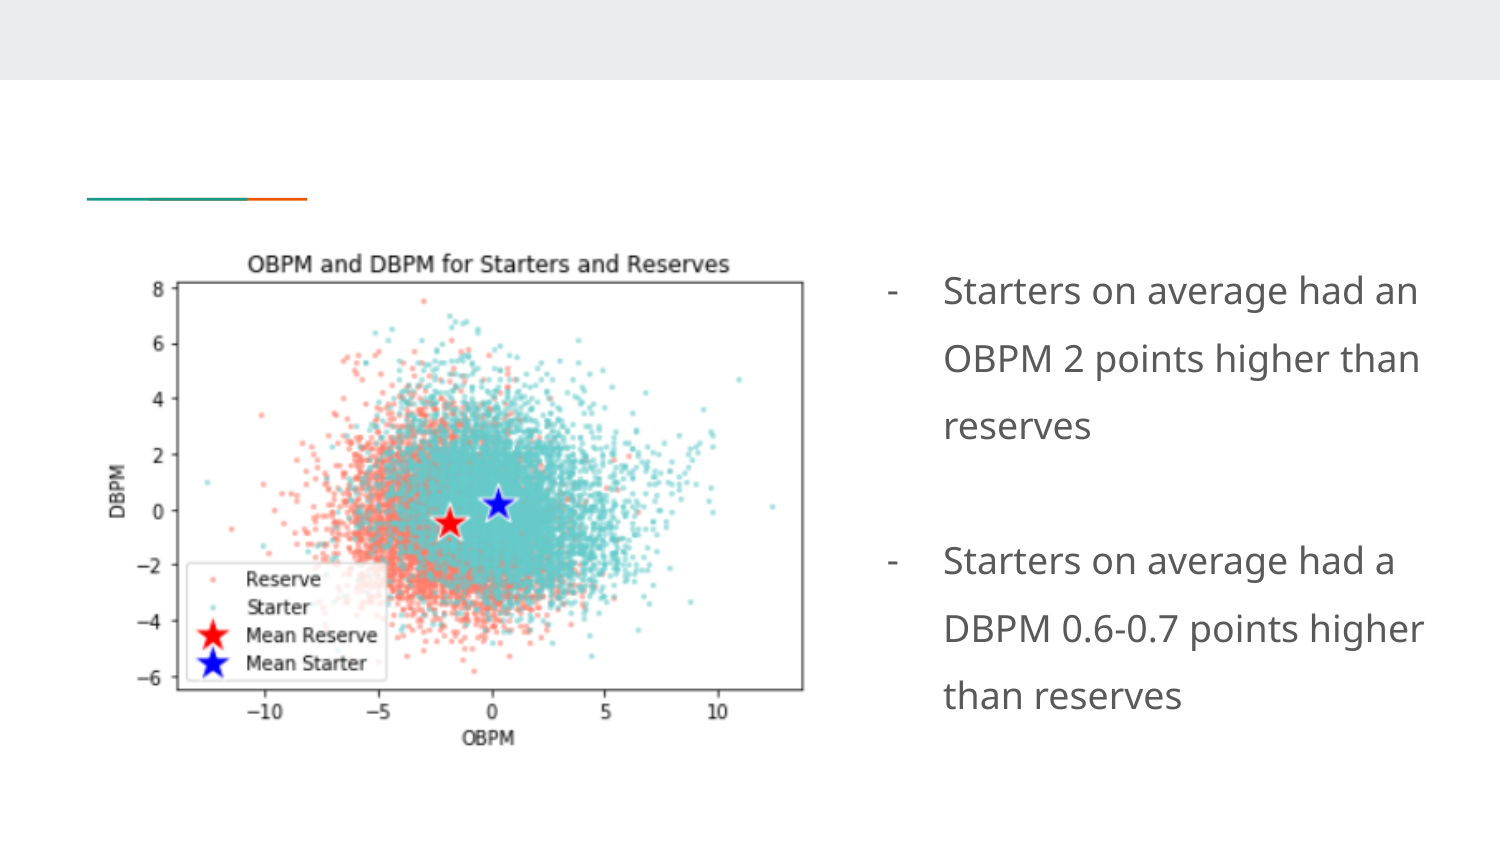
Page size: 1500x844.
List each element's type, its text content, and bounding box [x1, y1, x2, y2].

list Starters on average had an OBPM 2 points higher than reserves Starters on average had a DBPM 0.6-0.7 points higher than reserves [853, 229, 1448, 524]
picture [47, 220, 834, 772]
